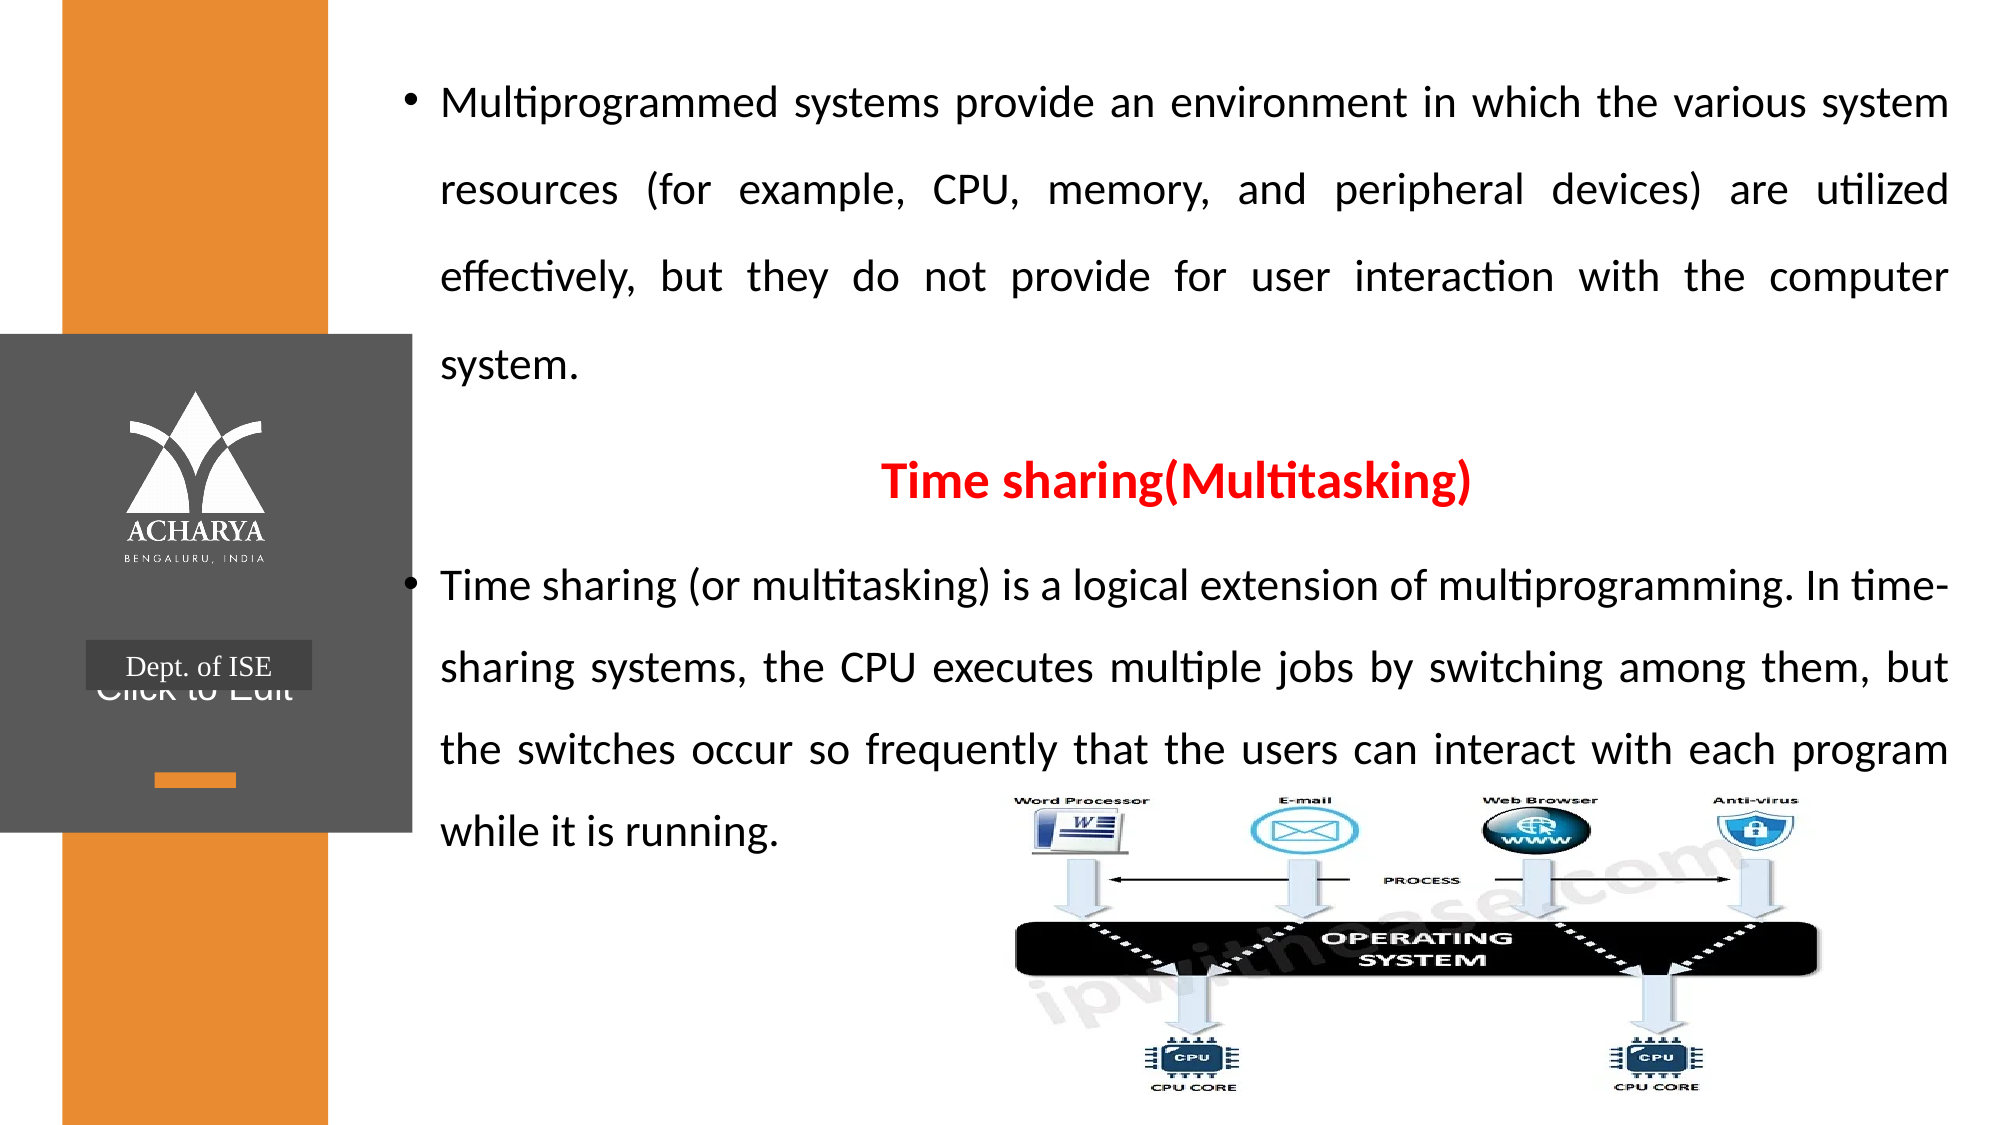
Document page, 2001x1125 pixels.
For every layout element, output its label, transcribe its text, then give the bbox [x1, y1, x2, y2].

picture [125, 391, 265, 564]
text_box Dept. of ISE [85, 639, 313, 691]
list Multiprogrammed systems provide an environment in which the various system resources (for example, CPU, memory, and peripheral devices) are utilized effectively, but they do not provide for user interaction with the computer system. Time sharing(Multitasking) Time sharing (or multitasking) is a logical extension of multiprogramming. In time-sharing systems, the CPU executes multiple jobs by switching among them, but the switches occur so frequently that the users can interact with each program while it is running. [388, 31, 1967, 866]
picture [944, 776, 1890, 1094]
